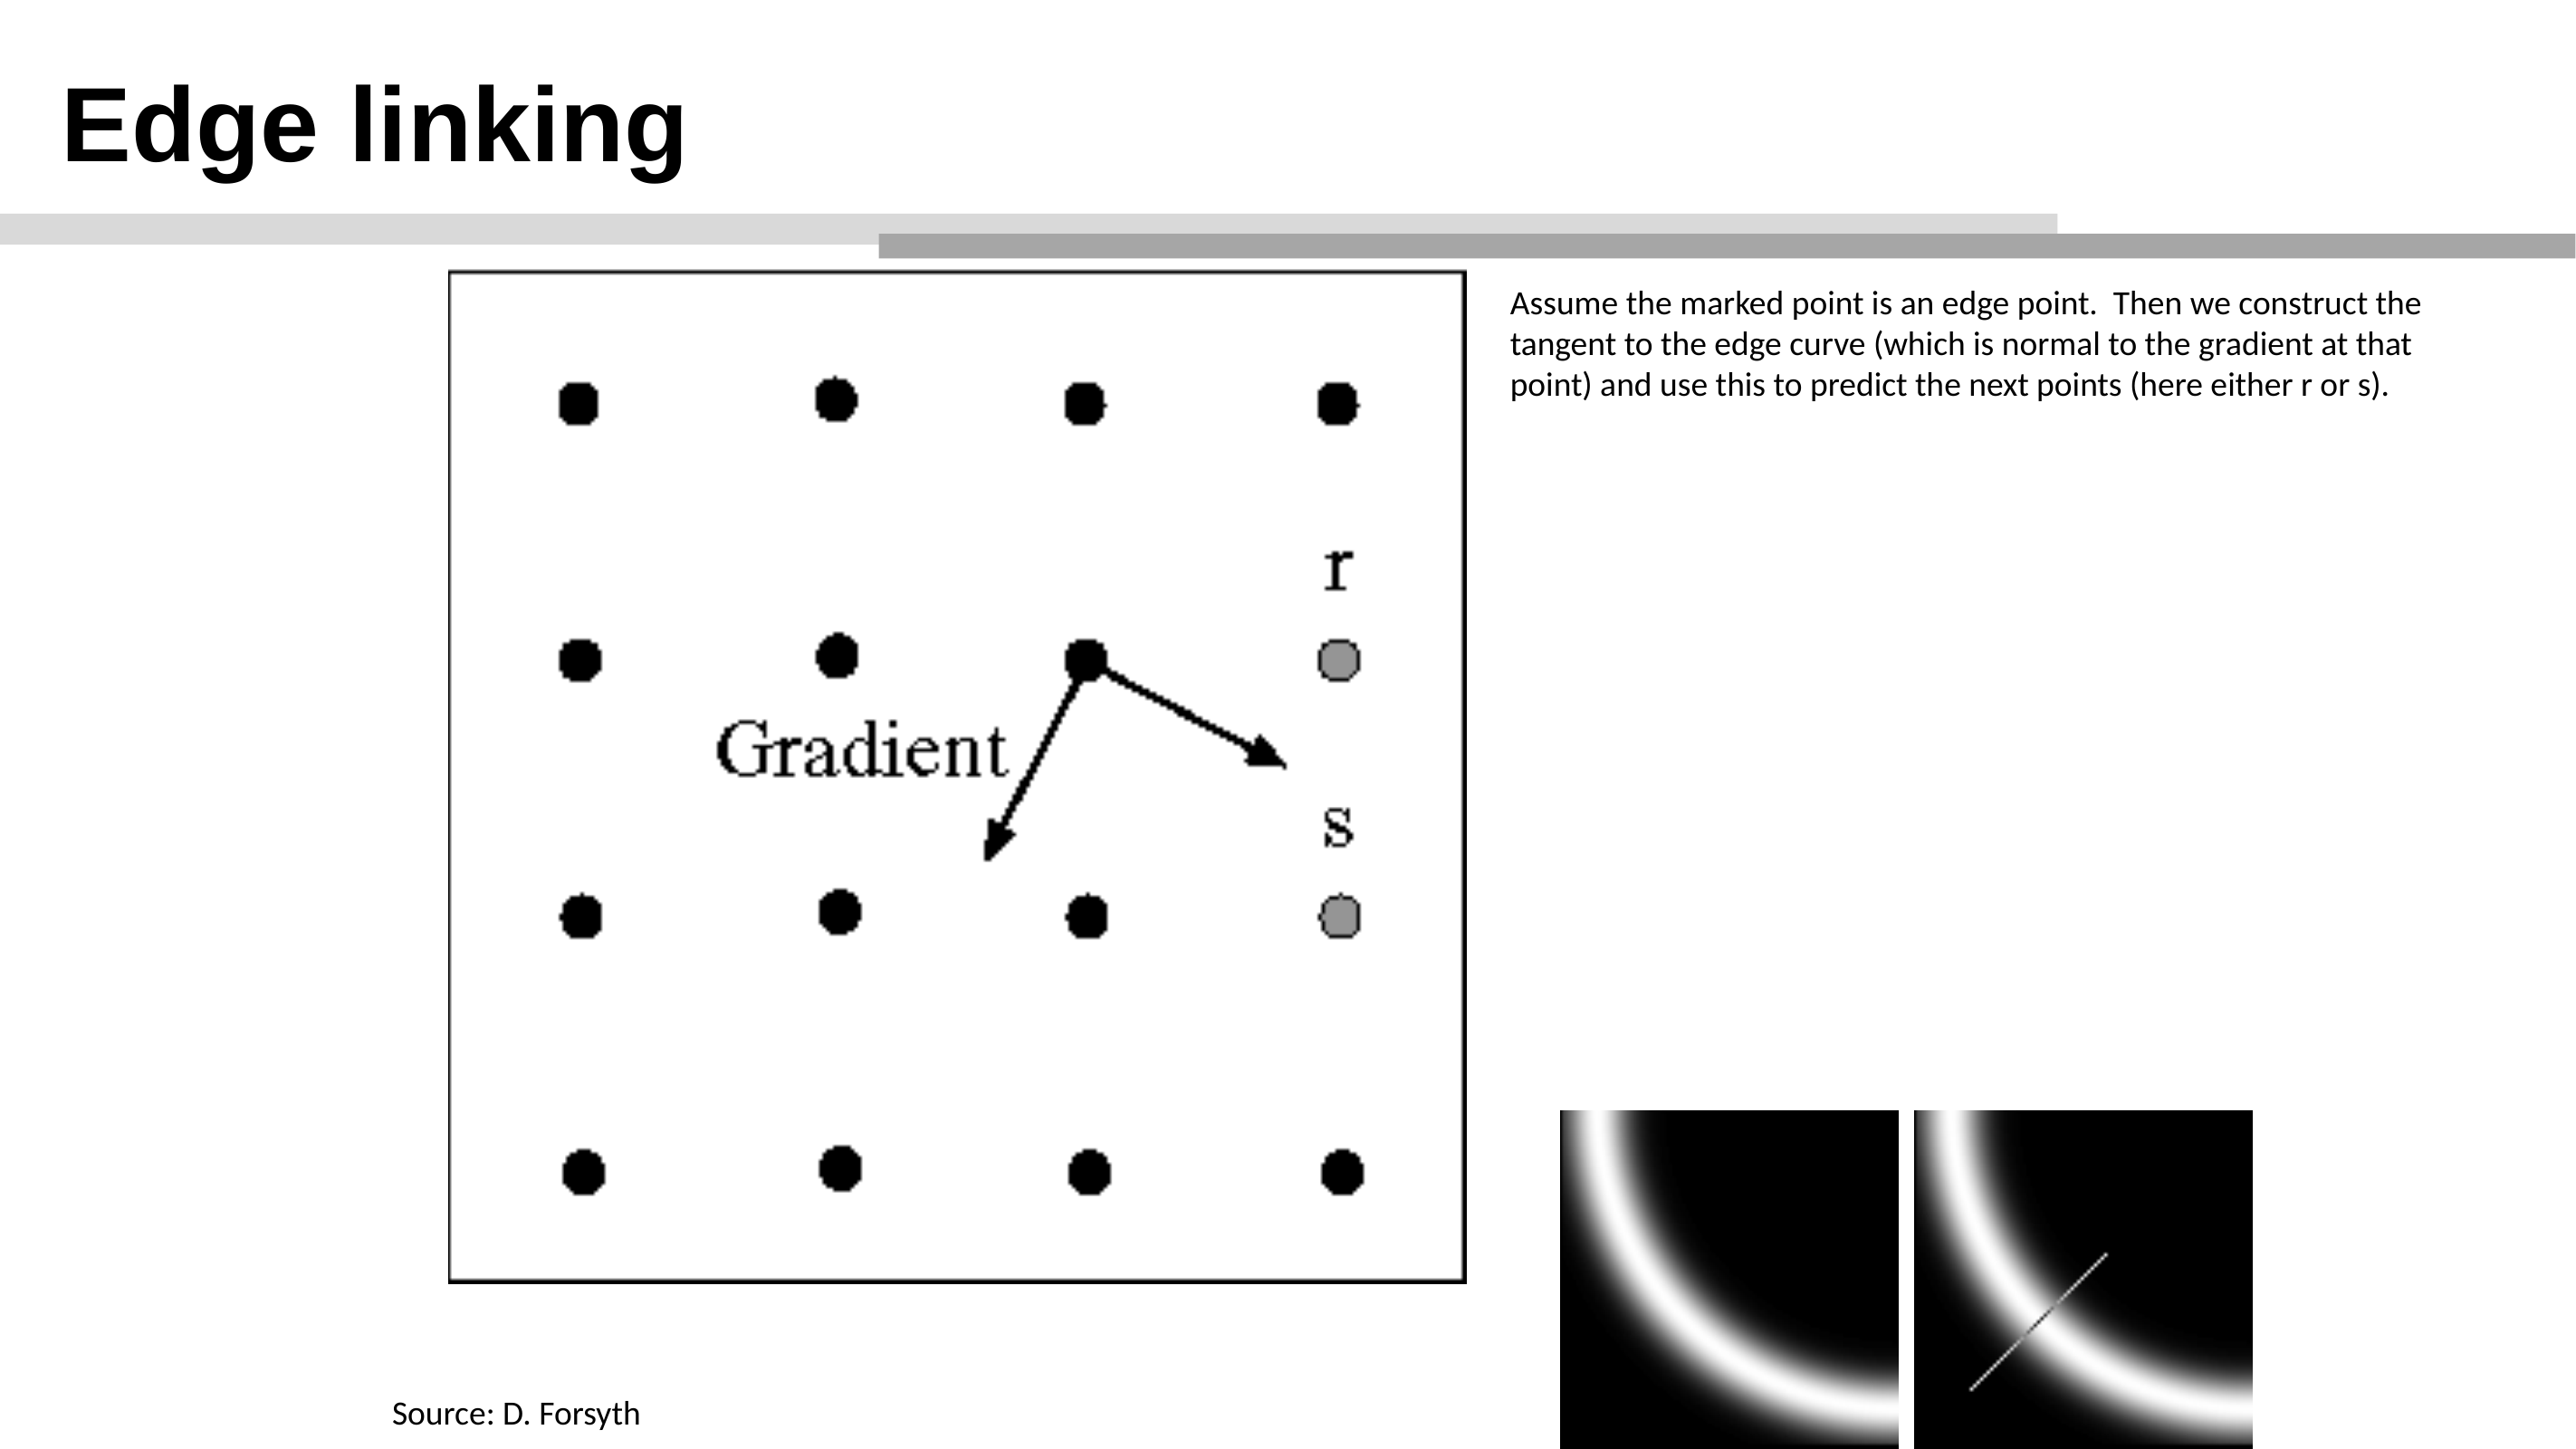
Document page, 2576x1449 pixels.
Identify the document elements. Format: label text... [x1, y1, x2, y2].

picture [1914, 1110, 2253, 1449]
picture [448, 268, 1467, 1284]
title Edge linking [47, 29, 2524, 226]
picture [1560, 1110, 1899, 1449]
text_box Source: D. Forsyth [385, 1384, 648, 1439]
text_box Assume the marked point is an edge point. Then we construct the tangent to the edge curve (which is normal to the gradient at that point) and use this to predict the next points (here either r or s). [1503, 273, 2486, 409]
